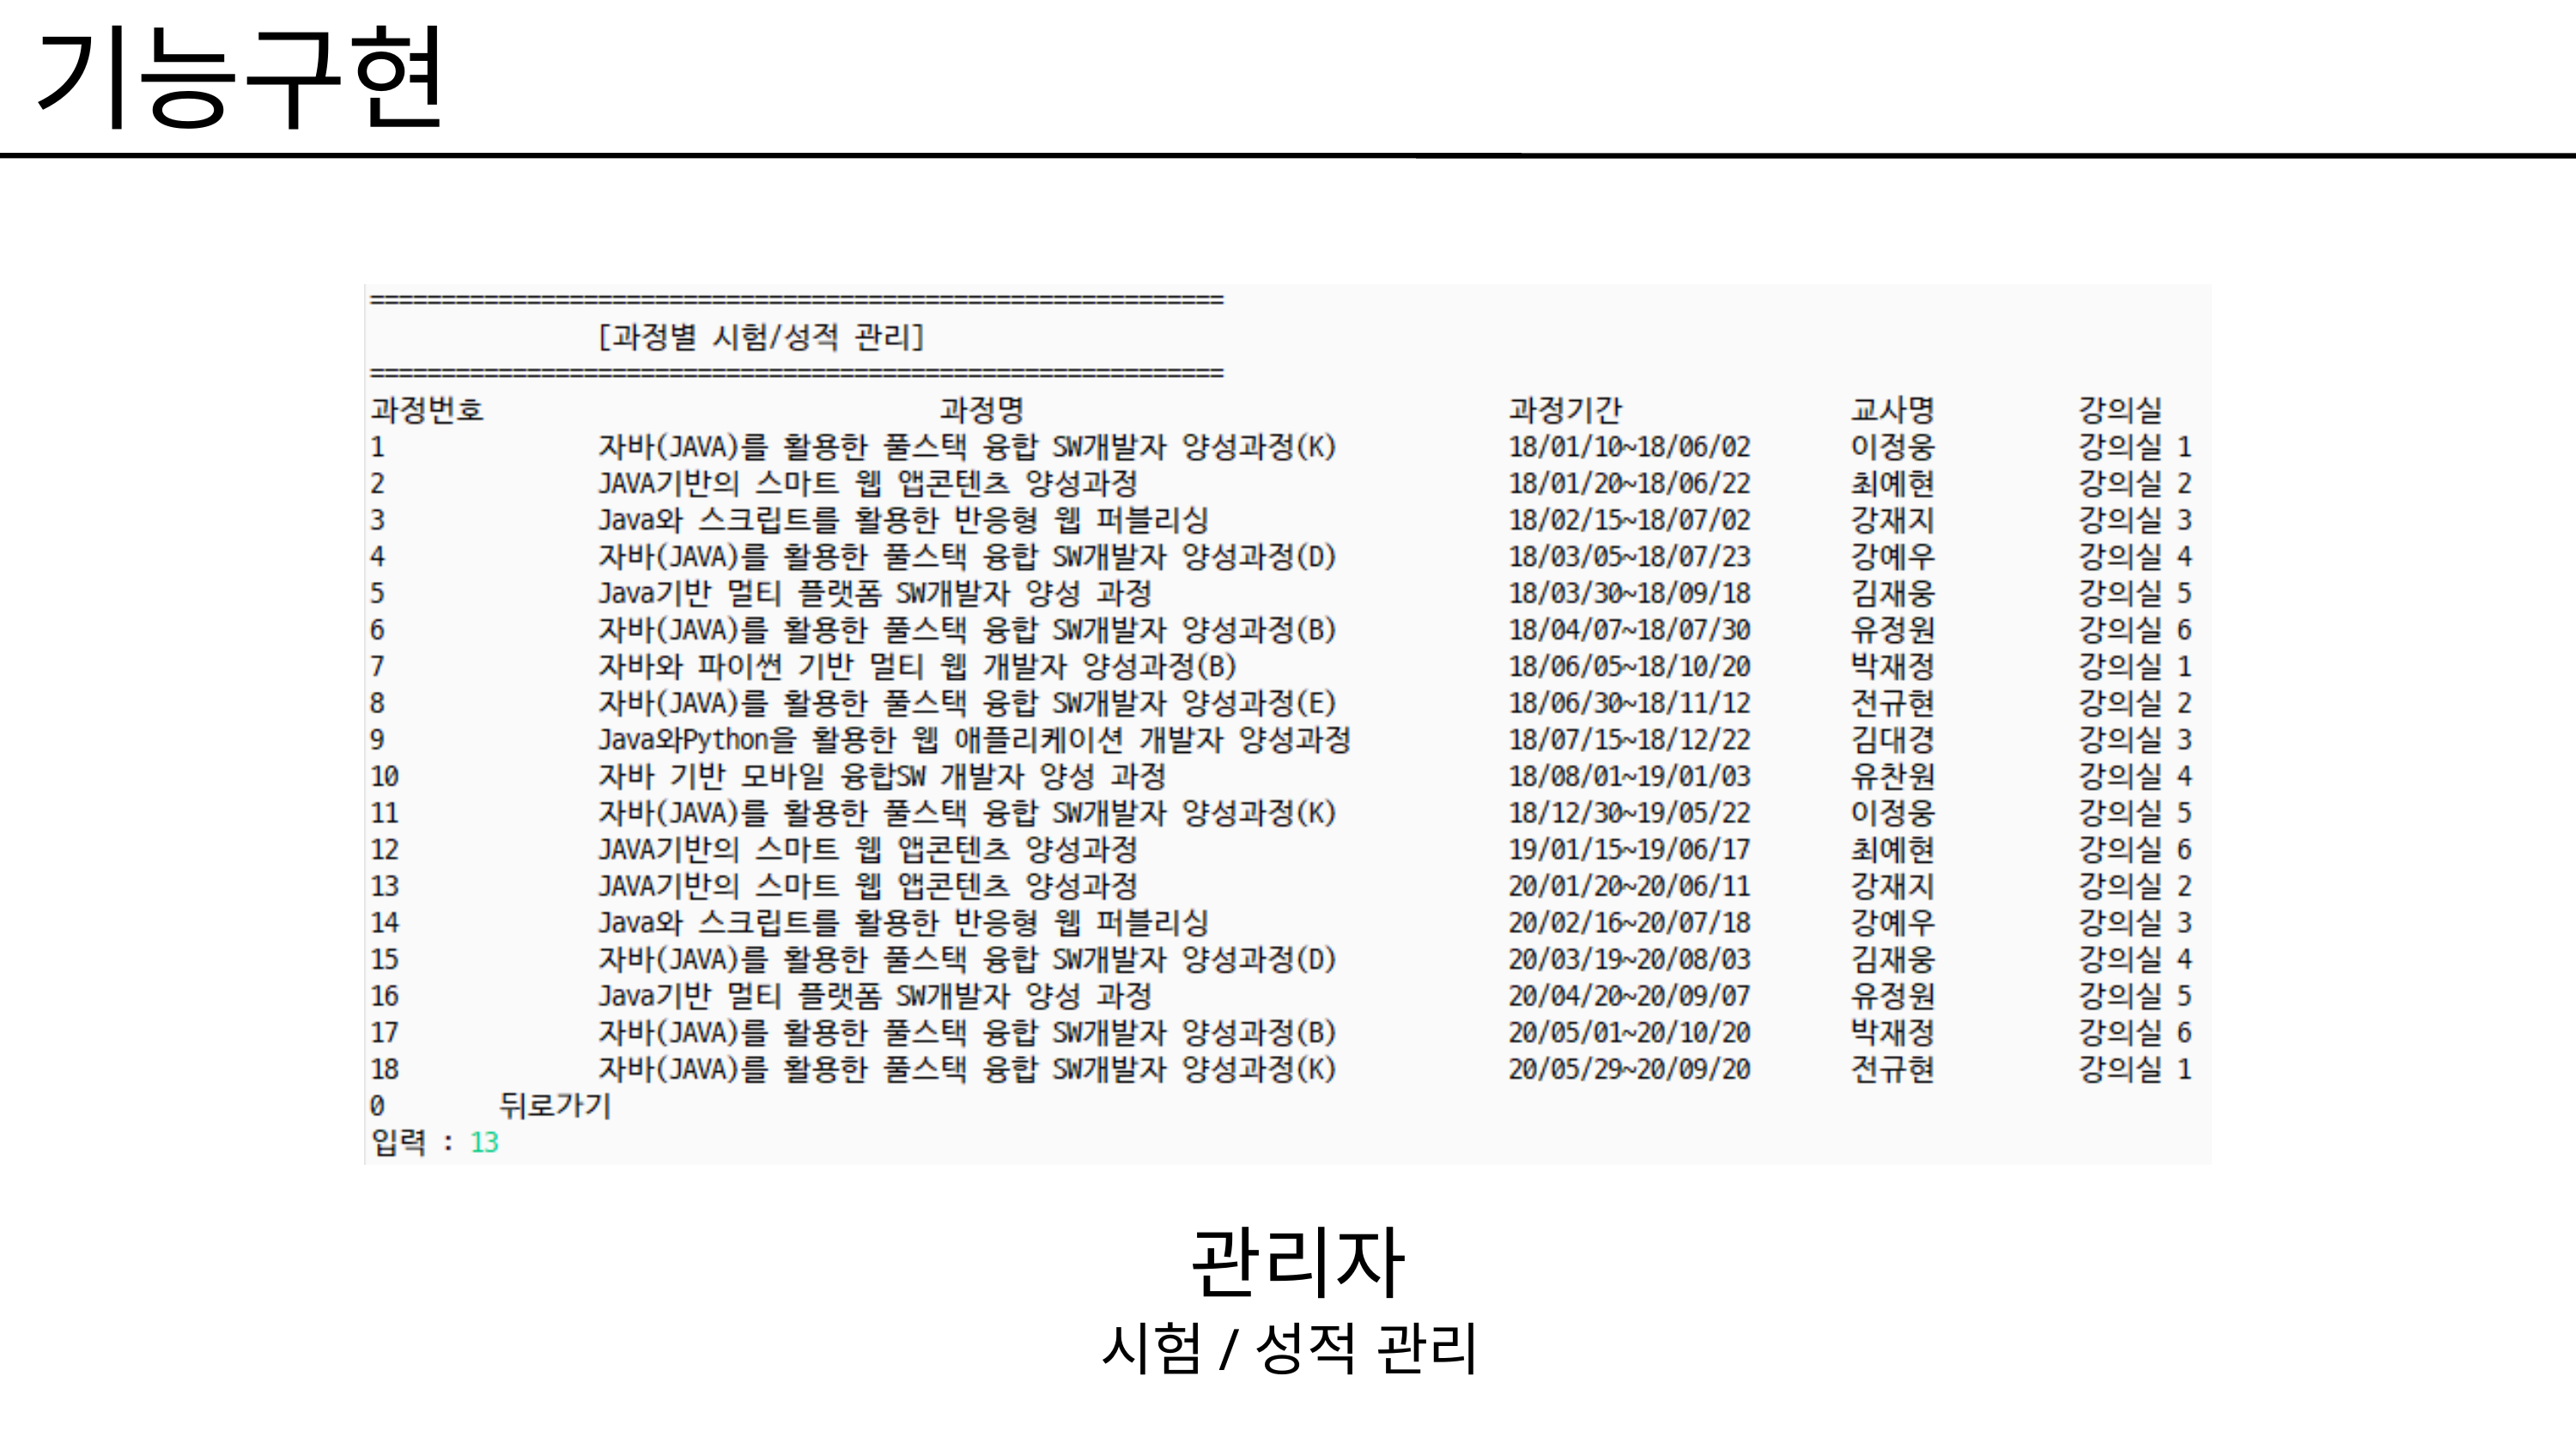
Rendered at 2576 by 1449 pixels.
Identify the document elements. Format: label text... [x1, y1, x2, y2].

picture [363, 283, 2213, 1165]
text_box 관리자 [975, 1207, 1622, 1286]
text_box 시험/성적 관리 [858, 1306, 1740, 1401]
text_box 기능구현 [0, 0, 483, 150]
